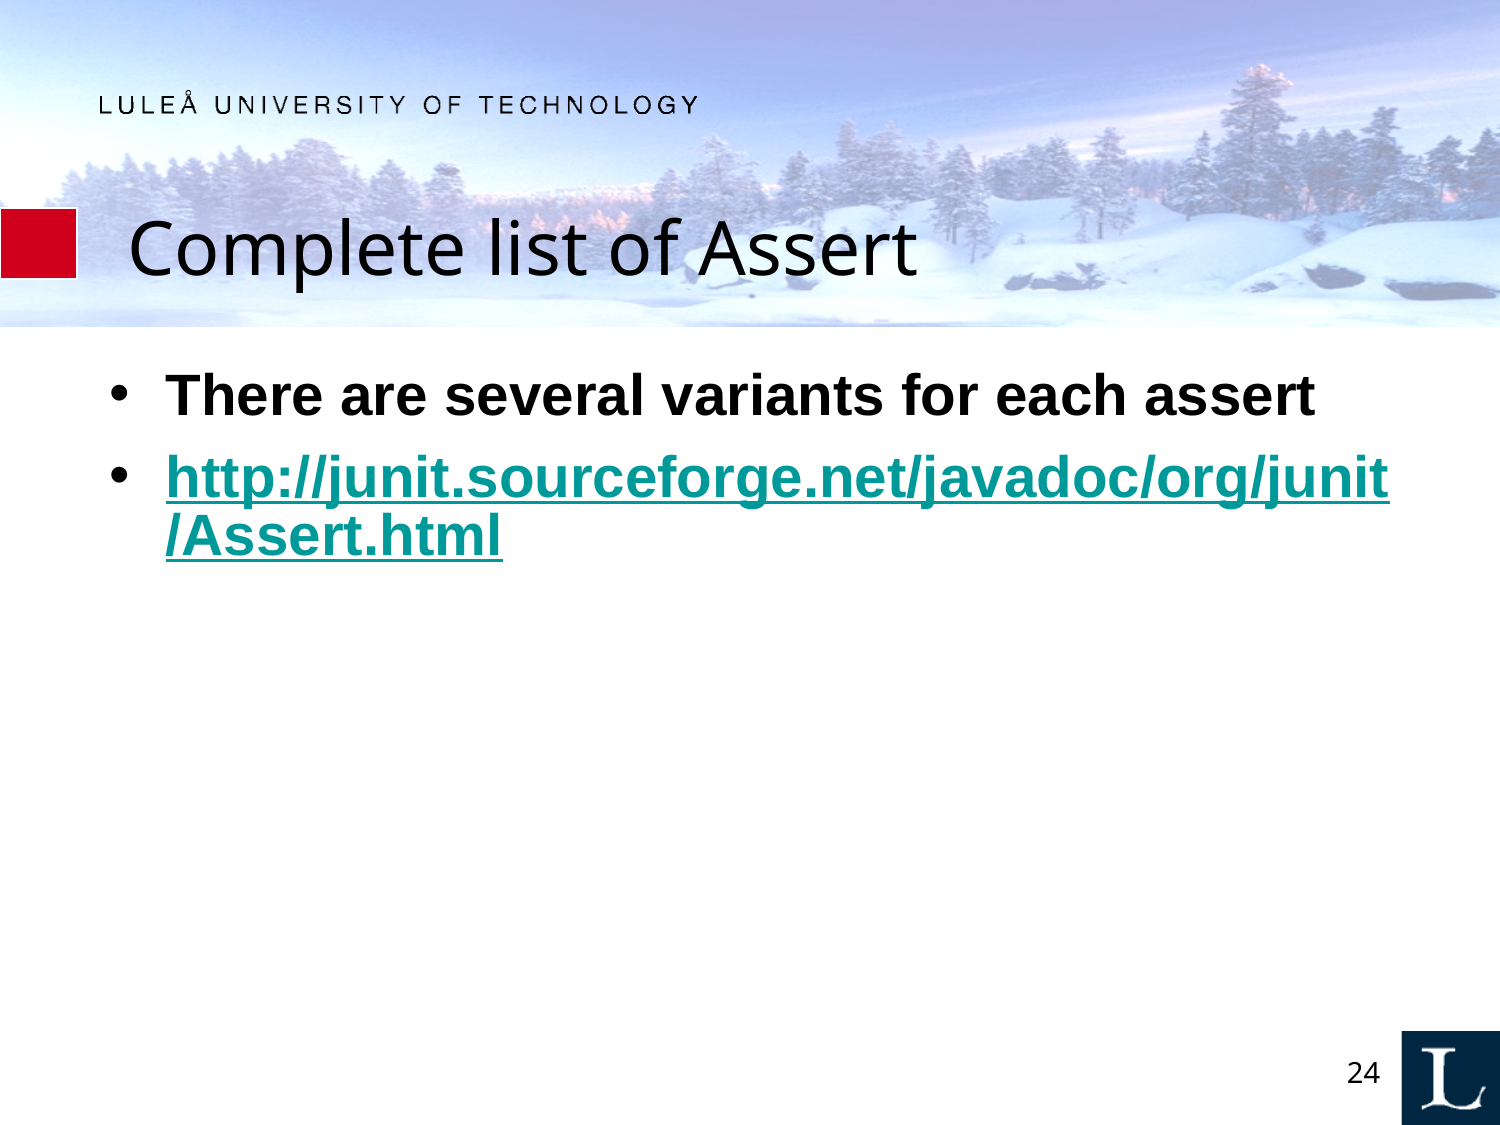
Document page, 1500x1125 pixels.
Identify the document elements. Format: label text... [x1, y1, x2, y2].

picture [1399, 1031, 1500, 1125]
slide_number 24 [1045, 1046, 1396, 1125]
picture [100, 90, 697, 114]
title Complete list of Assert [111, 160, 1412, 330]
list There are several variants for each assert http://junit.sourceforge.net/javadoc/org/junit/Assert.html [94, 350, 1412, 975]
